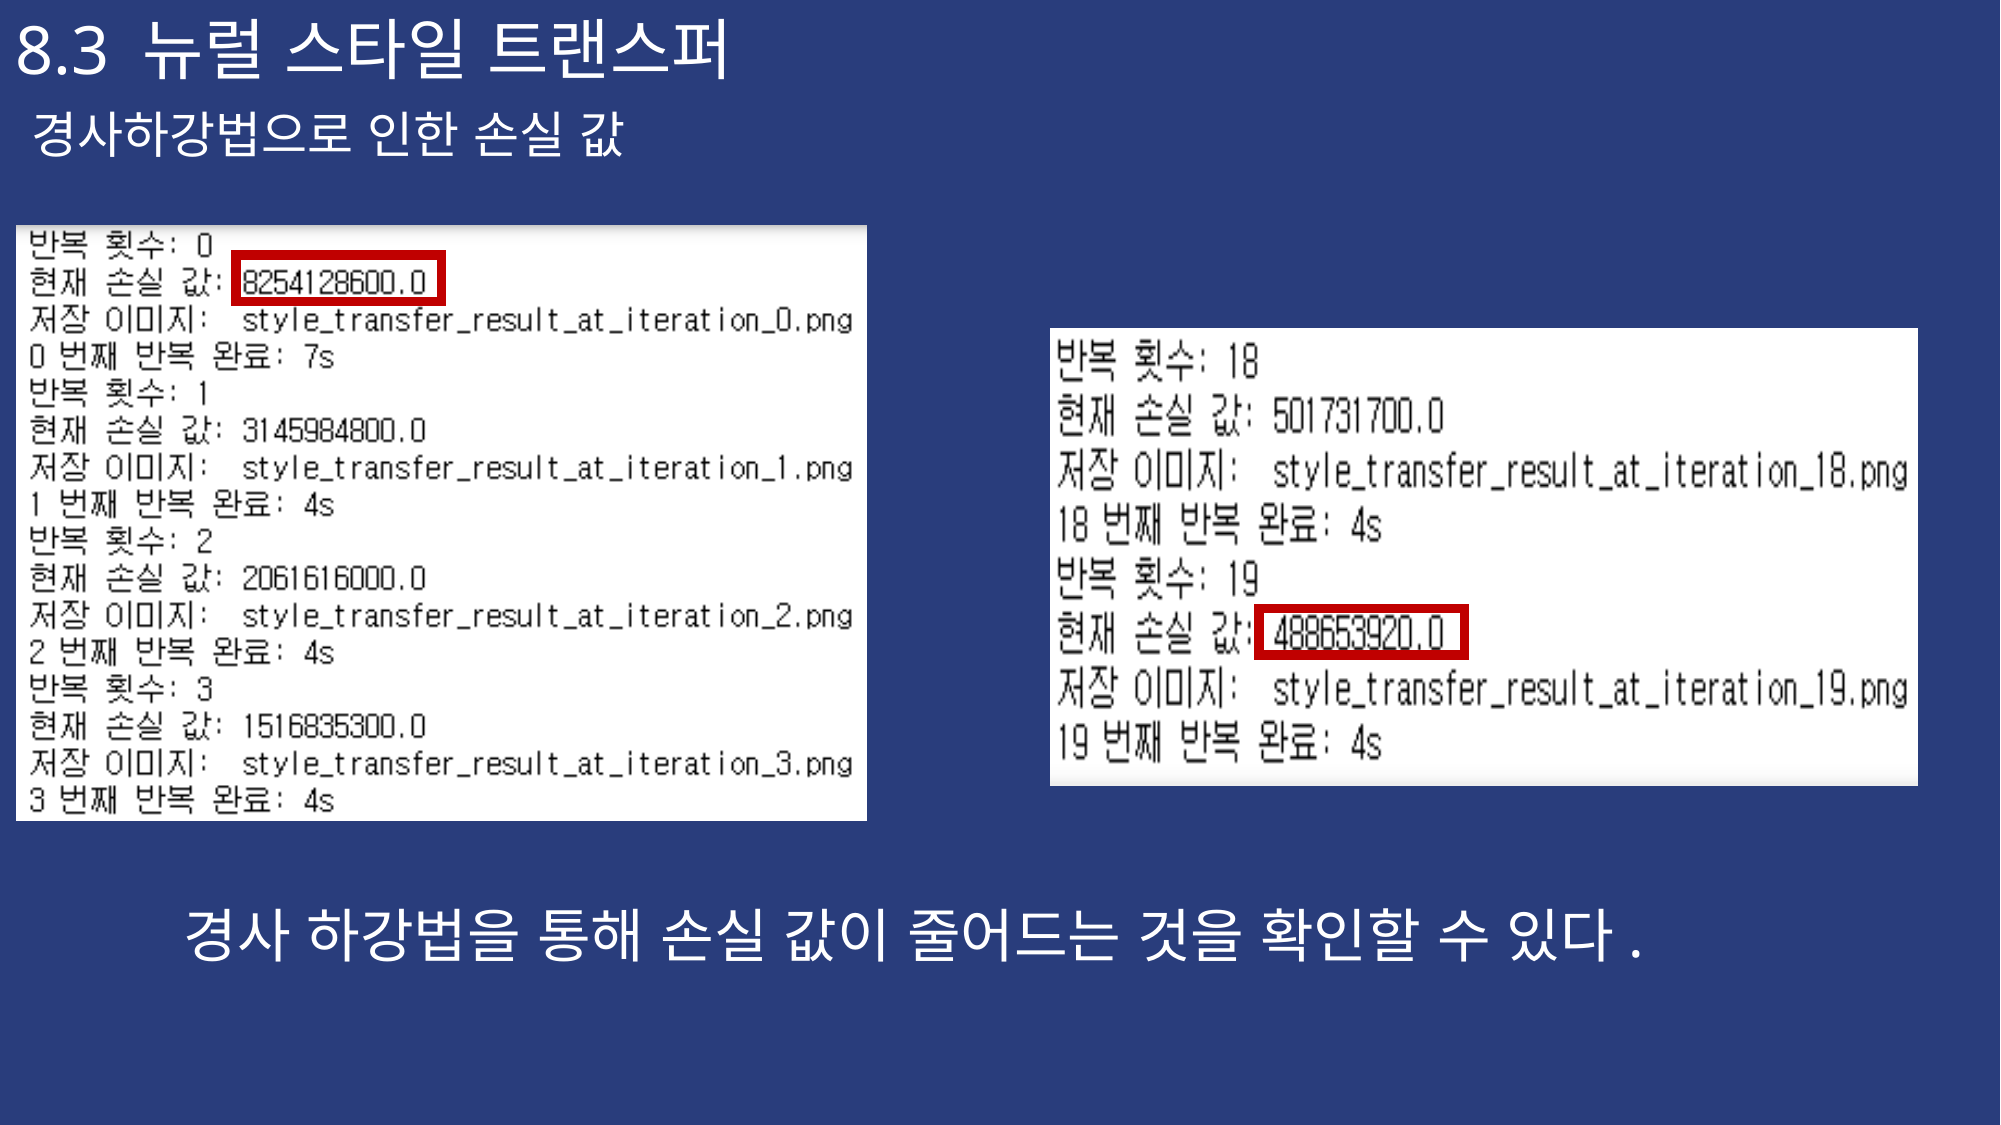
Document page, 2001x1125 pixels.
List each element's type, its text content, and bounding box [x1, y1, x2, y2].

picture [16, 225, 867, 821]
text_box 경사 하강법을 통해 손실 값이 줄어드는 것을 확인할 수 있다. [169, 892, 1825, 977]
text_box 8.3 뉴럴 스타일 트랜스퍼 [0, 0, 918, 95]
picture [1050, 328, 1918, 787]
text_box 경사하강법으로 인한 손실 값 [16, 95, 794, 171]
